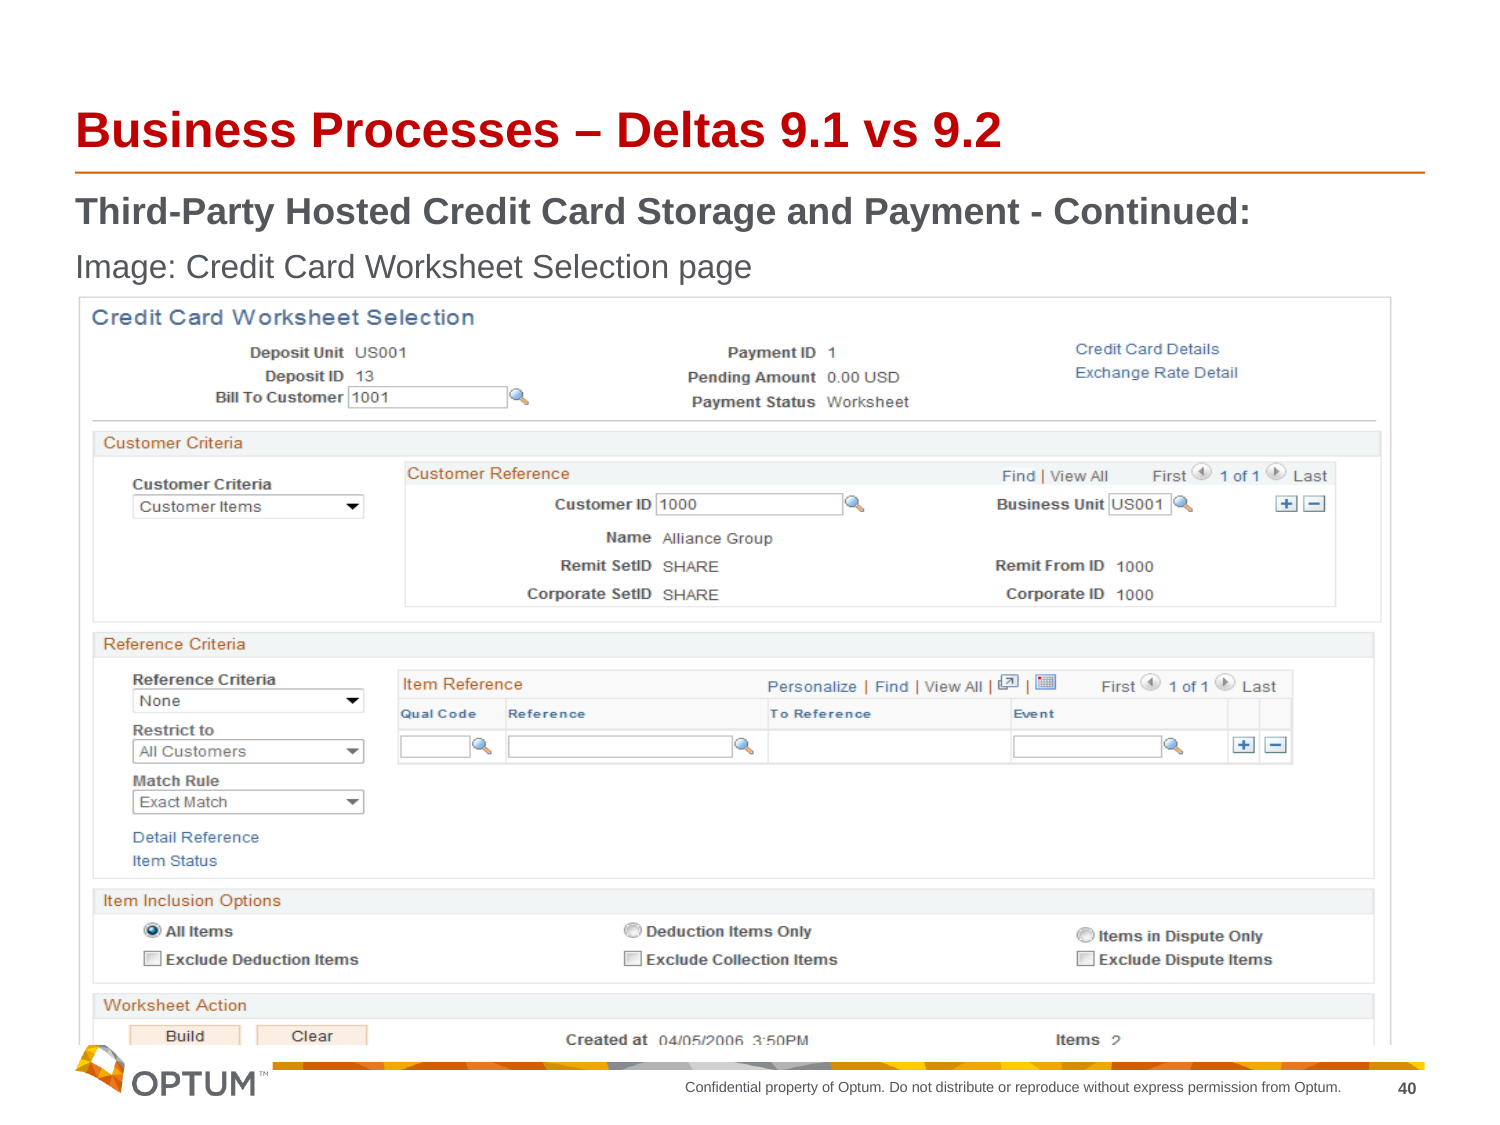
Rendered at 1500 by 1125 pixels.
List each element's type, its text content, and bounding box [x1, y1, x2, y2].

picture [273, 1062, 1425, 1070]
title Business Processes – Deltas 9.1 vs 9.2 [75, 31, 1425, 158]
picture [71, 291, 1394, 1096]
list Third-Party Hosted Credit Card Storage and Payment - Continued: Image: Credit Card Worksheet Selection page [75, 187, 1425, 1045]
